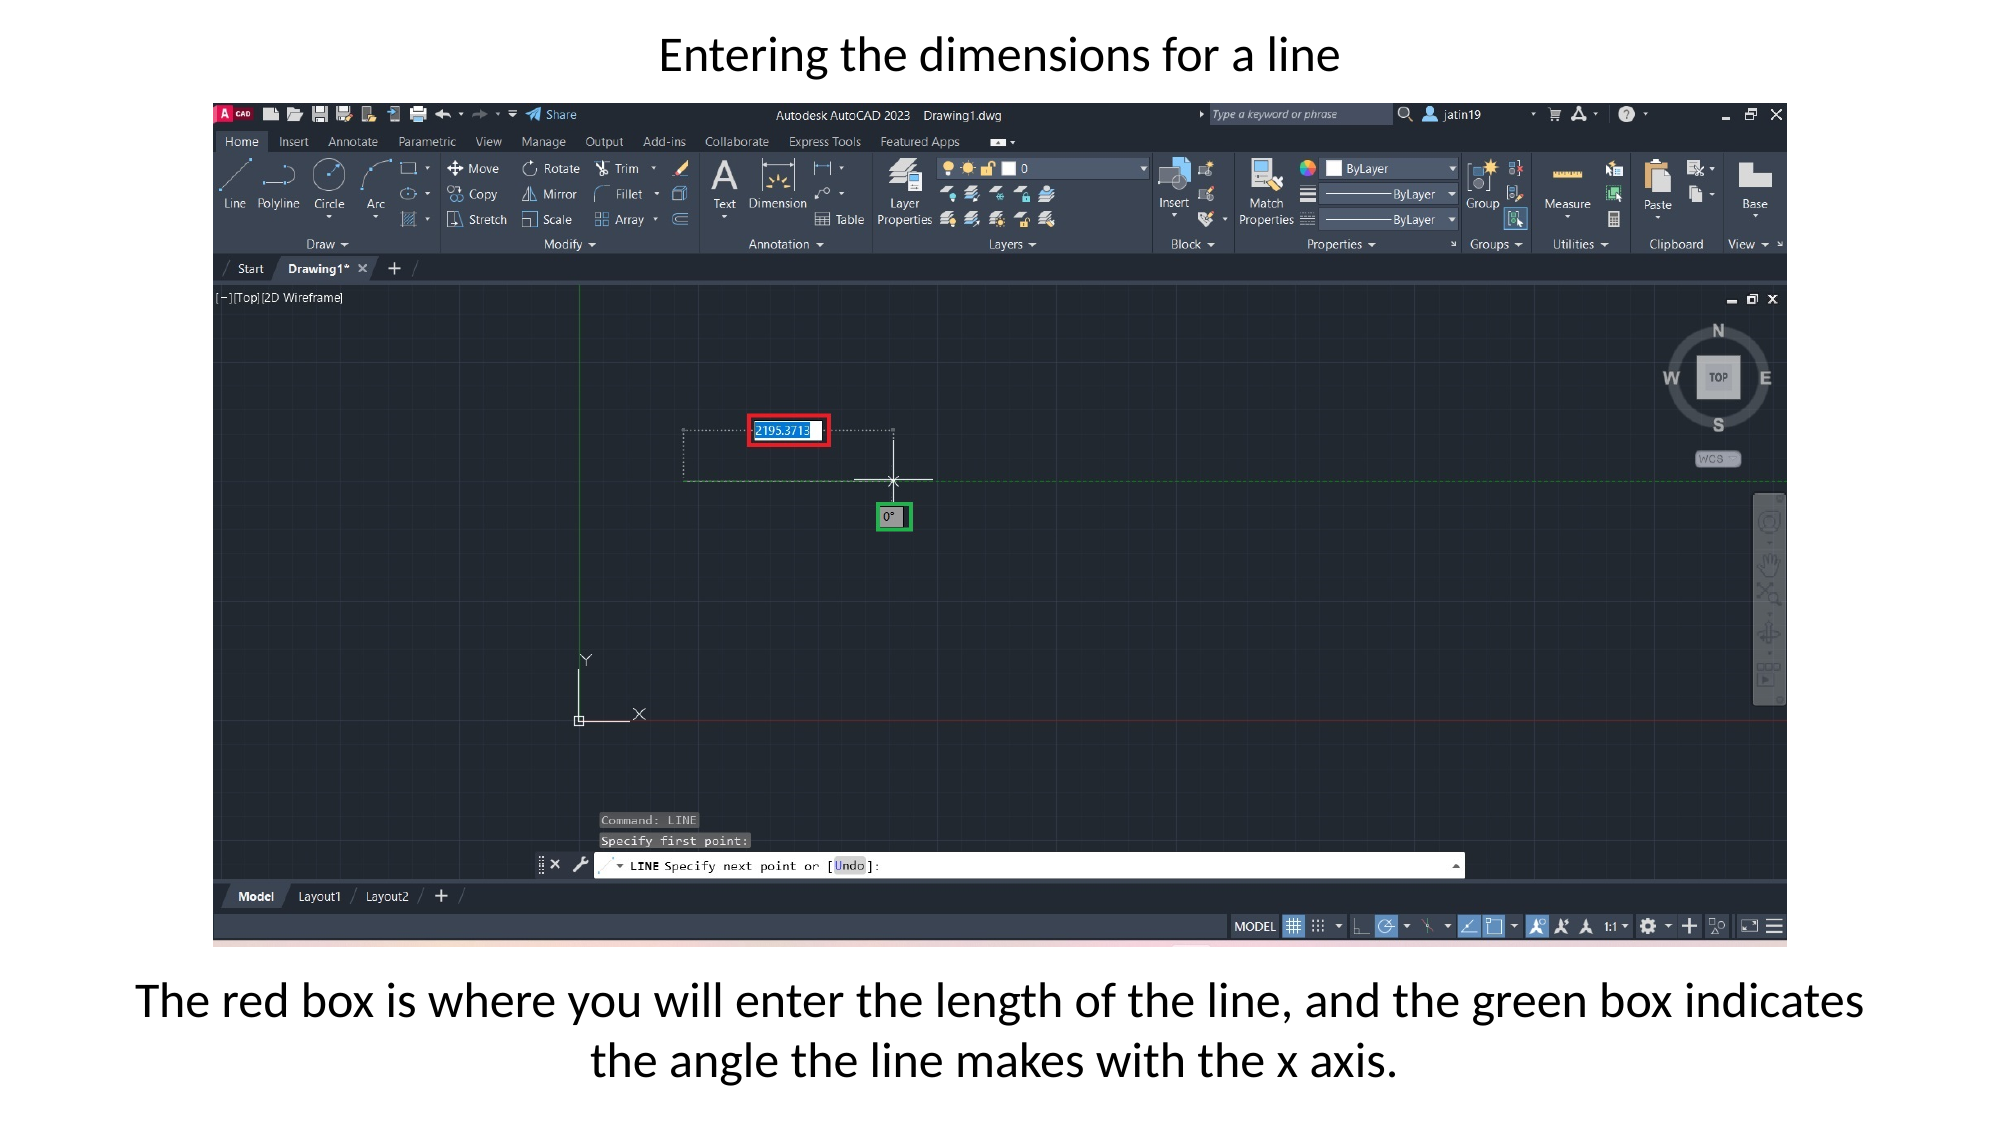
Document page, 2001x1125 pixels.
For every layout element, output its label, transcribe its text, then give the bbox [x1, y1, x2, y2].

text_box Entering the dimensions for a line [163, 14, 1837, 90]
text_box The red box is where you will enter the length of the line, and the green box indicates the angle the line makes with the x axis. [104, 960, 1896, 1096]
picture [213, 103, 1787, 947]
